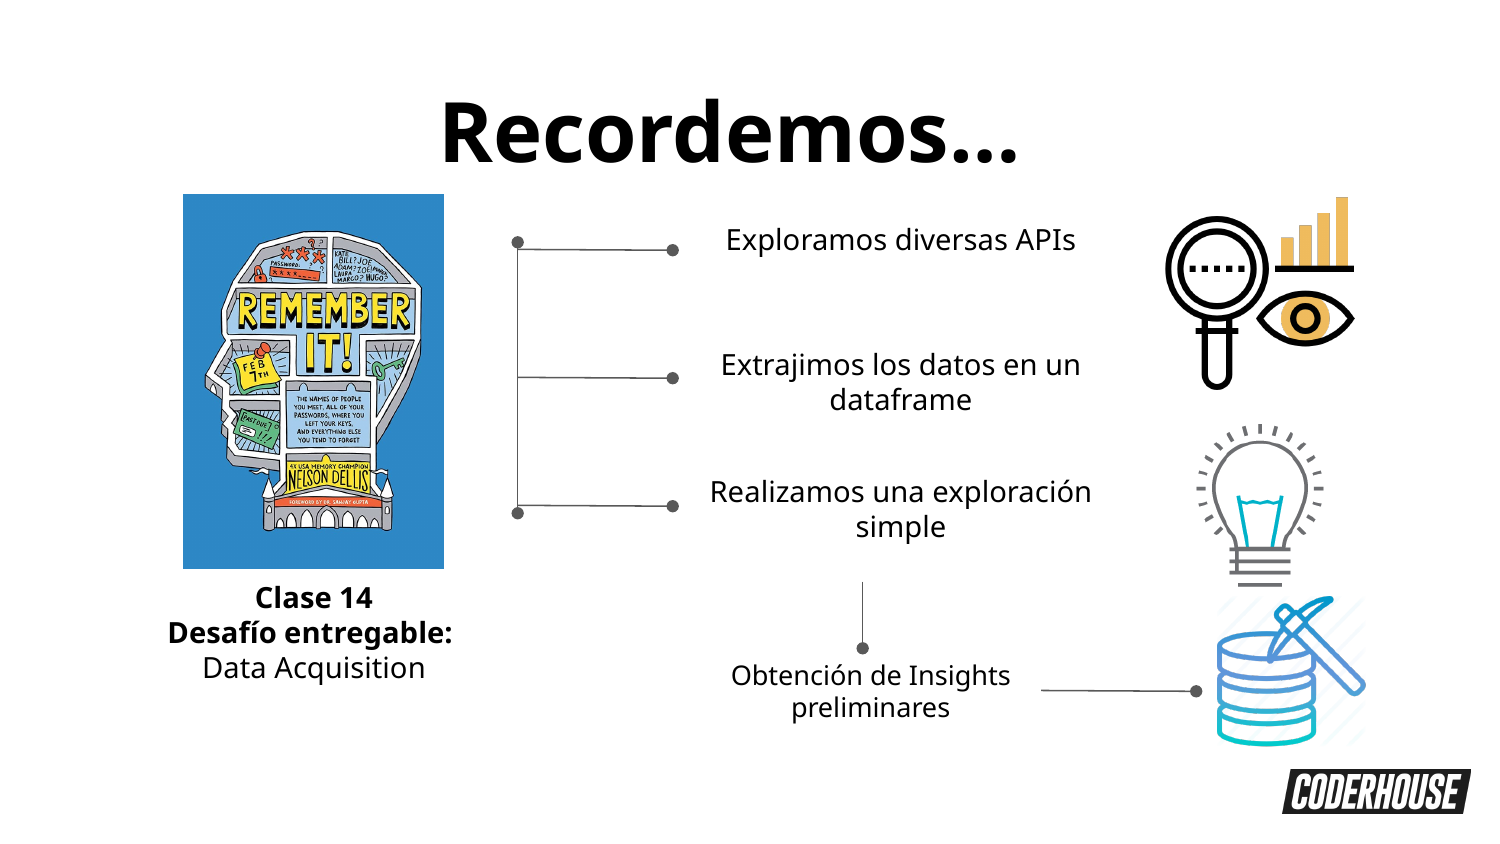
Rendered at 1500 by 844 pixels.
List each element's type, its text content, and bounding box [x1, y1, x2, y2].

picture [1281, 769, 1471, 814]
text_box Clase 14 Desafío entregable: Data Acquisition [93, 592, 535, 708]
text_box Obtención de Insights preliminares [678, 663, 1063, 718]
text_box Exploramos diversas APIs [670, 218, 1132, 295]
text_box Realizamos una exploración simple [670, 468, 1132, 549]
text_box Recordemos… [158, 49, 1301, 212]
picture [183, 194, 445, 569]
text_box Extrajimos los datos en un dataframe [670, 343, 1132, 420]
picture [1140, 194, 1379, 754]
